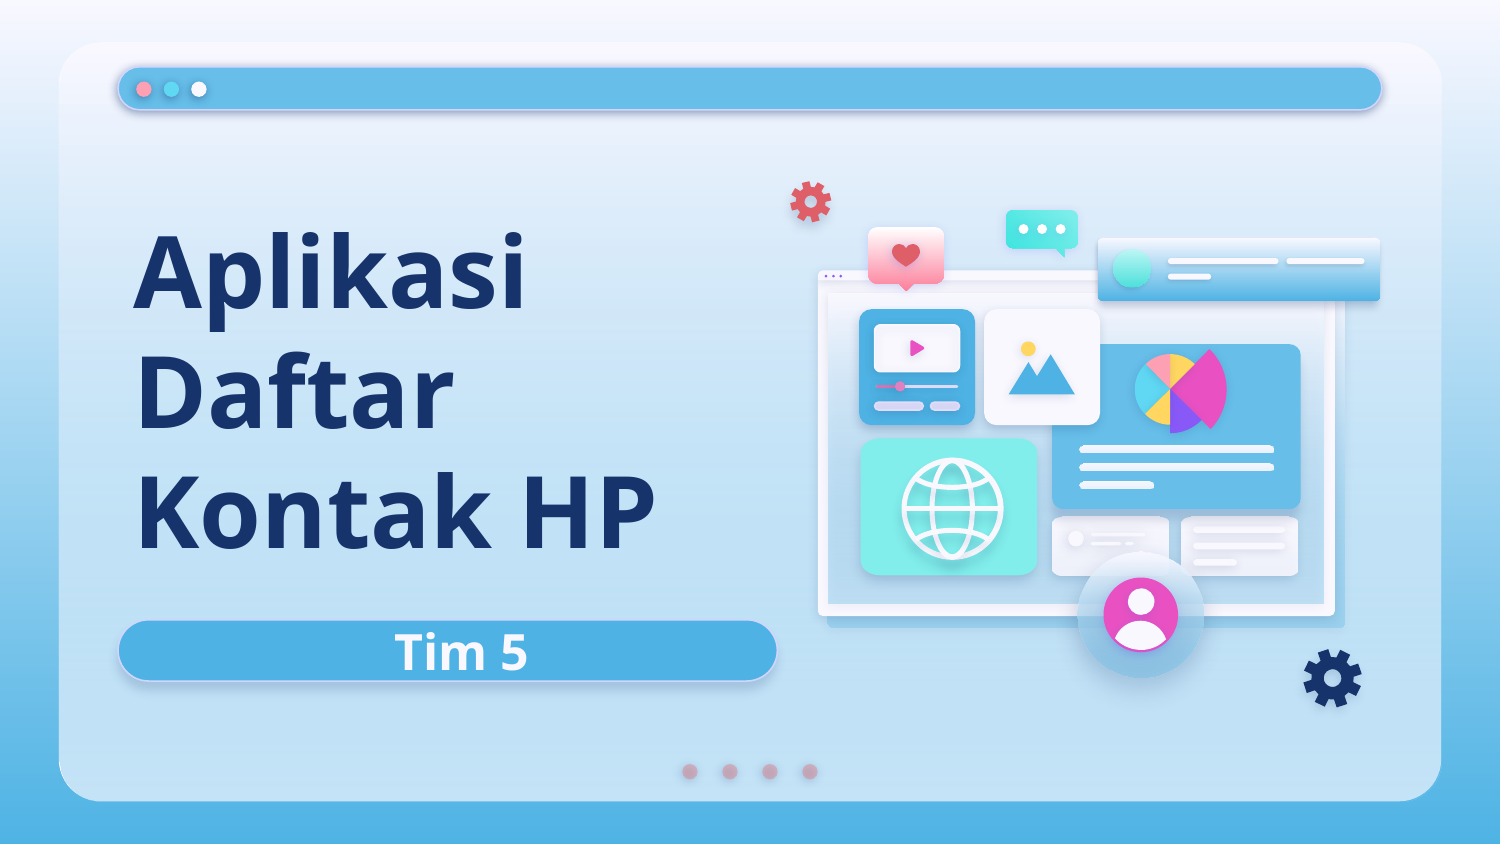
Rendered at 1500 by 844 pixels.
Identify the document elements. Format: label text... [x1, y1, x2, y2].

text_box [135, 81, 207, 98]
subtitle Tim 5 [129, 616, 772, 685]
text_box [772, 633, 778, 668]
text_box [118, 626, 129, 674]
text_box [789, 180, 1381, 708]
title Aplikasi Daftar Kontak HP [118, 194, 750, 582]
